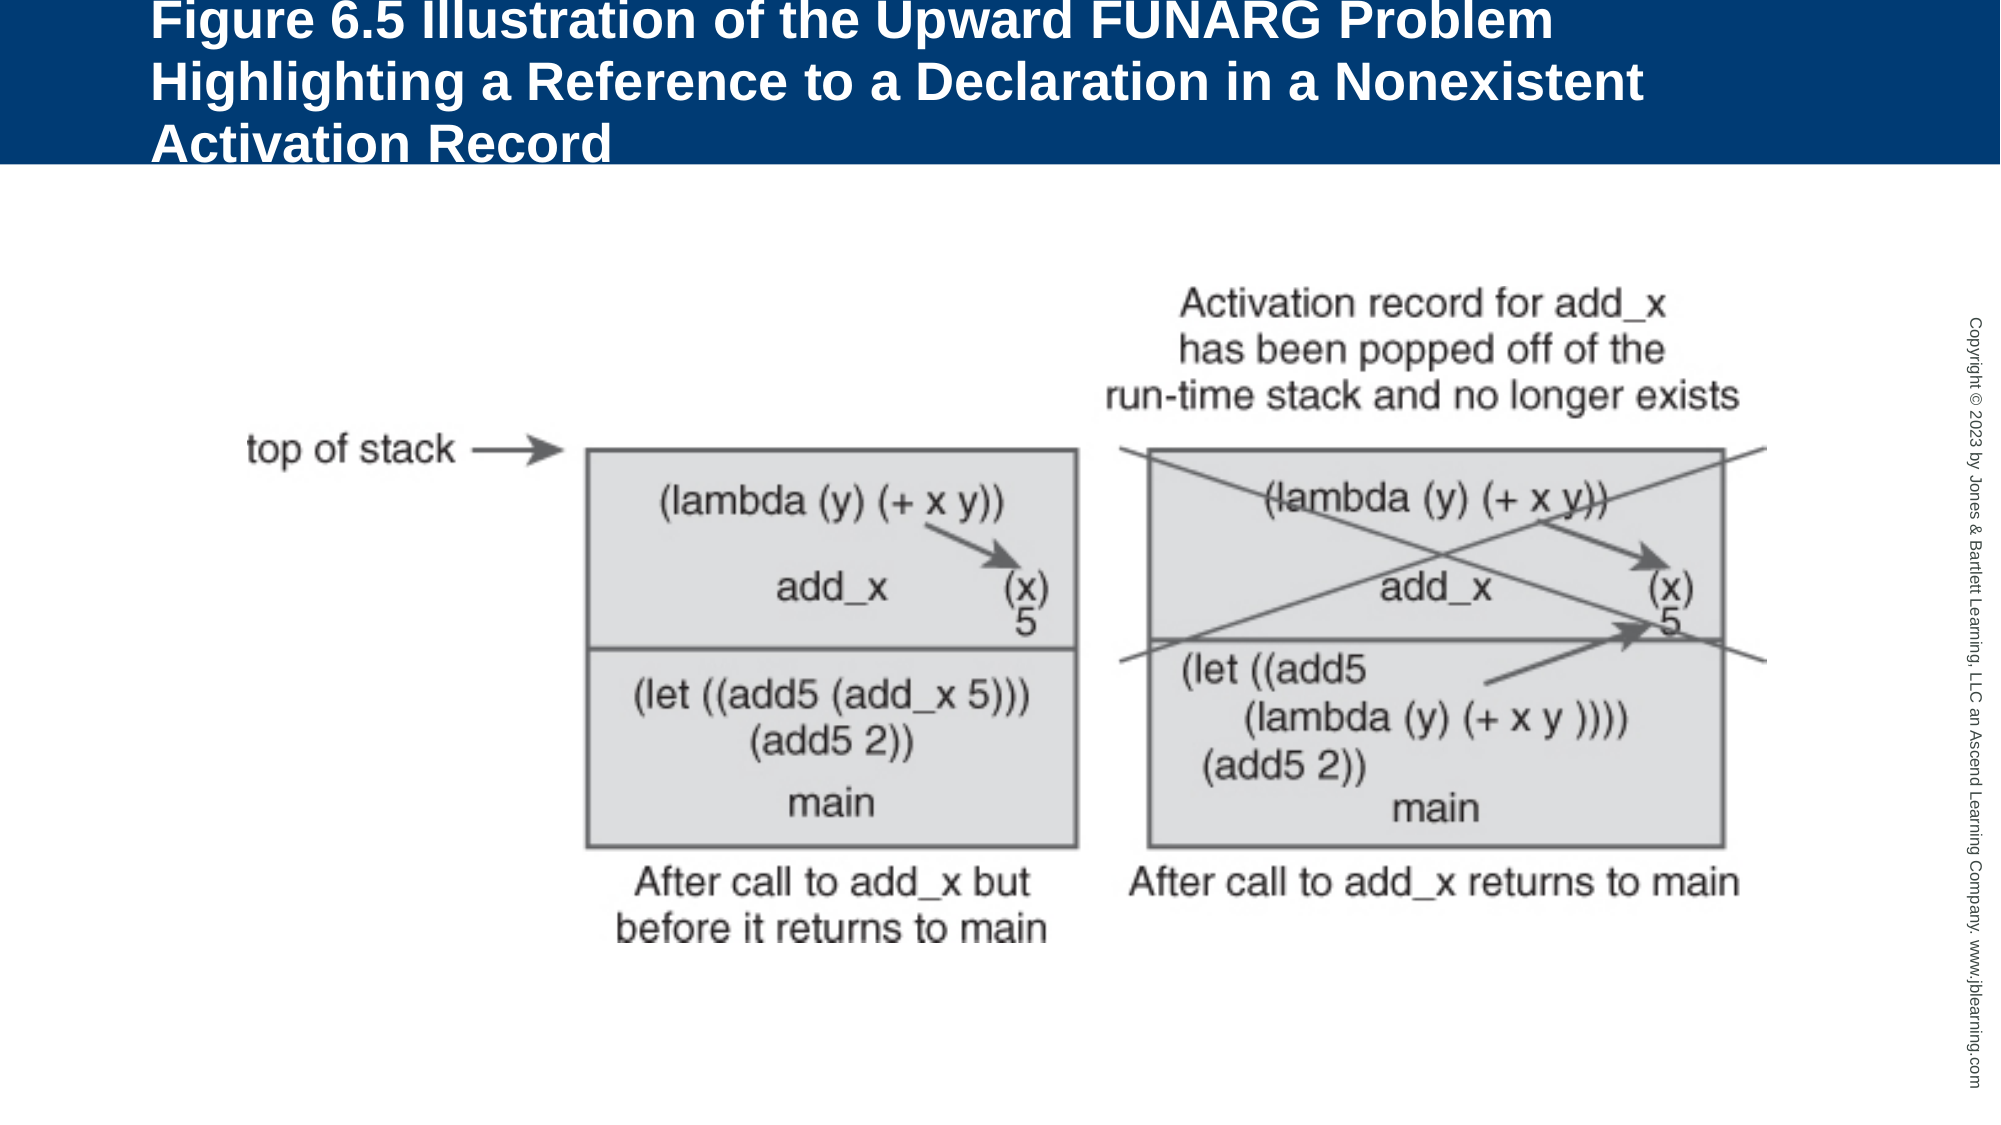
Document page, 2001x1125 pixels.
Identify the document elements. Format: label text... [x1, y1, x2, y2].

title Figure 6.5 Illustration of the Upward Funarg Problem Highlighting a Reference to a Declaration in a Nonexistent Activation Record [0, 0, 2000, 165]
picture [247, 286, 1767, 943]
